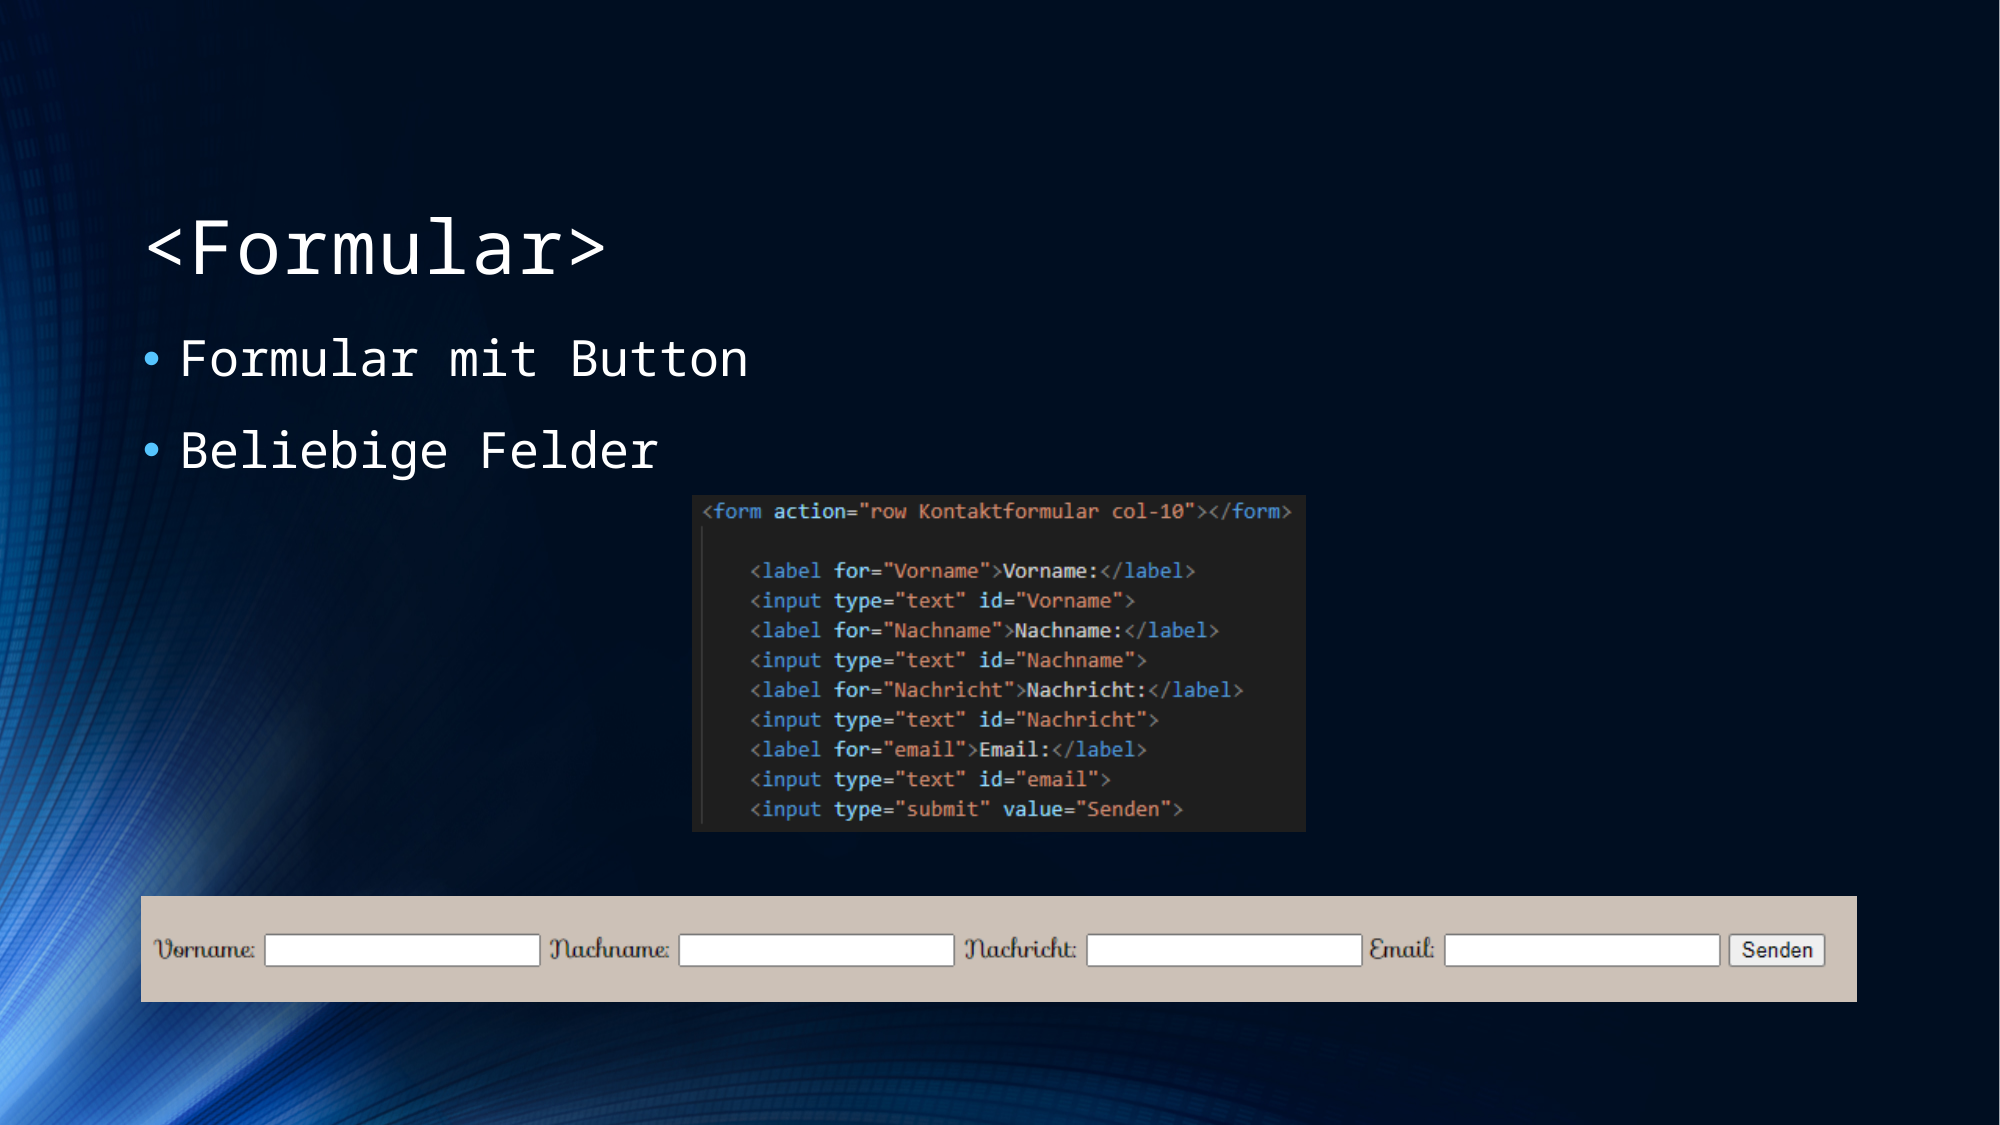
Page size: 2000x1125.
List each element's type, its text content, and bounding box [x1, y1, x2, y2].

picture [0, 0, 2000, 1125]
list Formular mit Button Beliebige Felder [127, 326, 1871, 1002]
title <Formular> [127, 73, 1628, 299]
